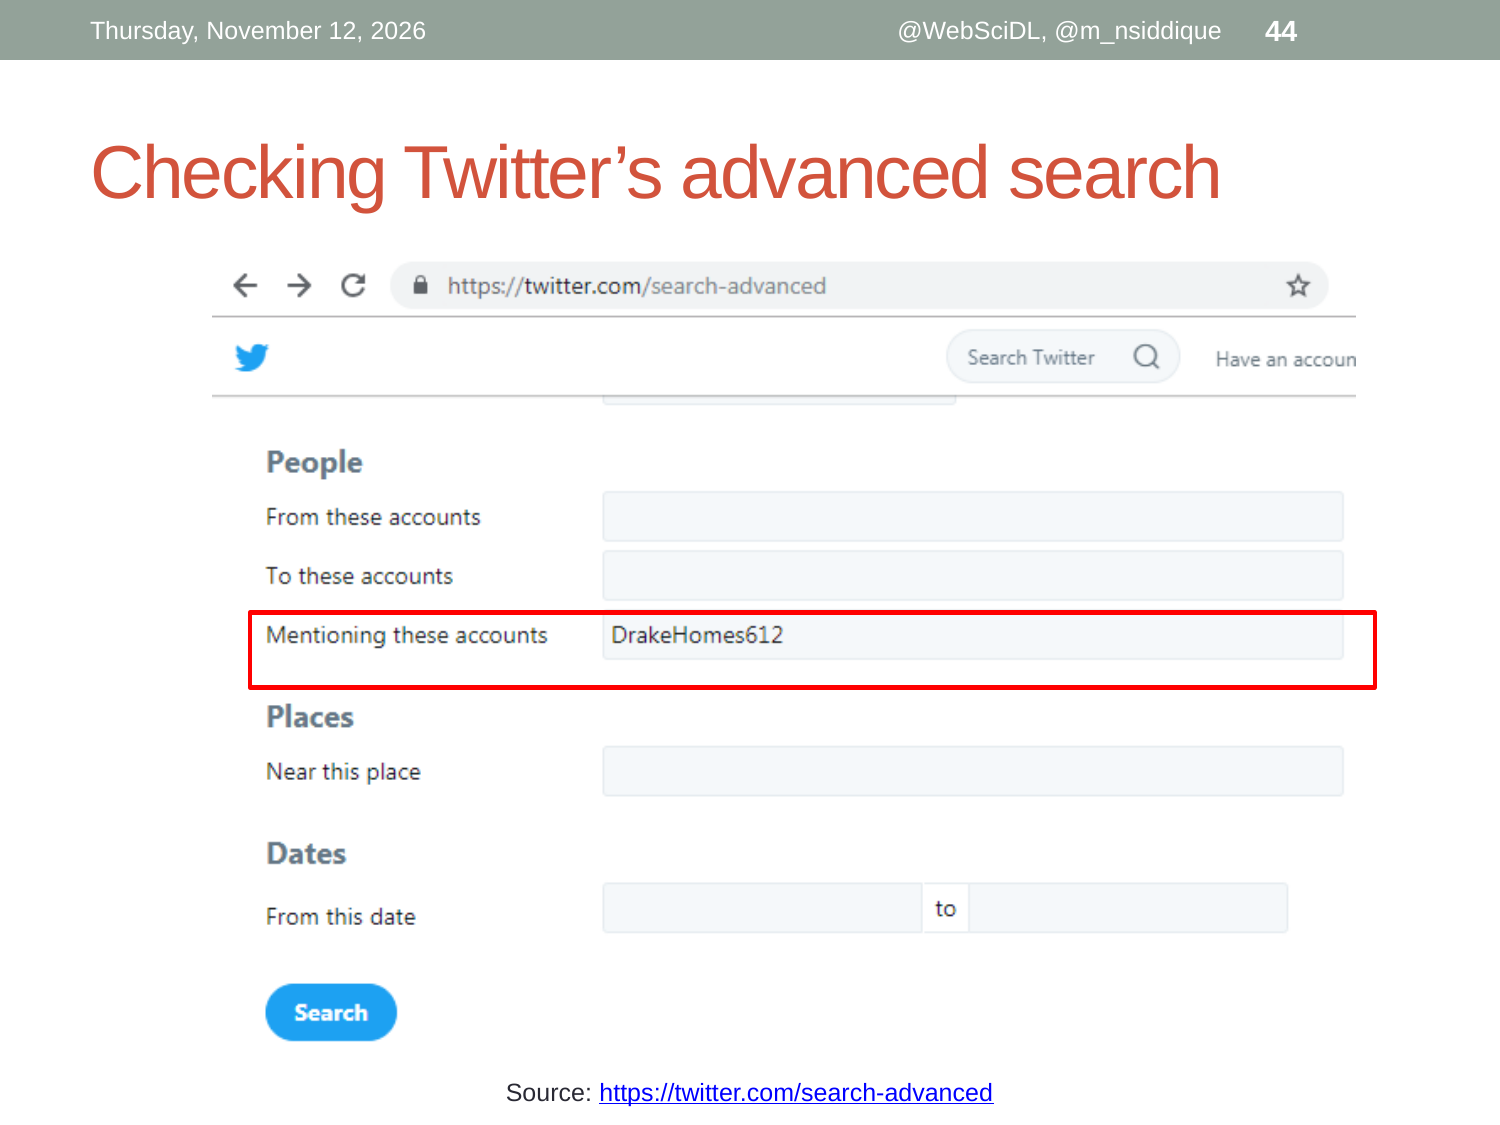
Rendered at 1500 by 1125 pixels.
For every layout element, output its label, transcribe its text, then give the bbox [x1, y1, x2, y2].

text_box Source: https://twitter.com/search-advanced [18, 1069, 1482, 1125]
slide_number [75, 3, 550, 57]
slide_number 44 [1250, 3, 1425, 57]
text_box [1363, 610, 1377, 690]
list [212, 257, 1356, 1065]
footer @WebSciDL, @m_nsiddique [562, 3, 1238, 57]
title Checking Twitter’s advanced search [75, 87, 1425, 250]
